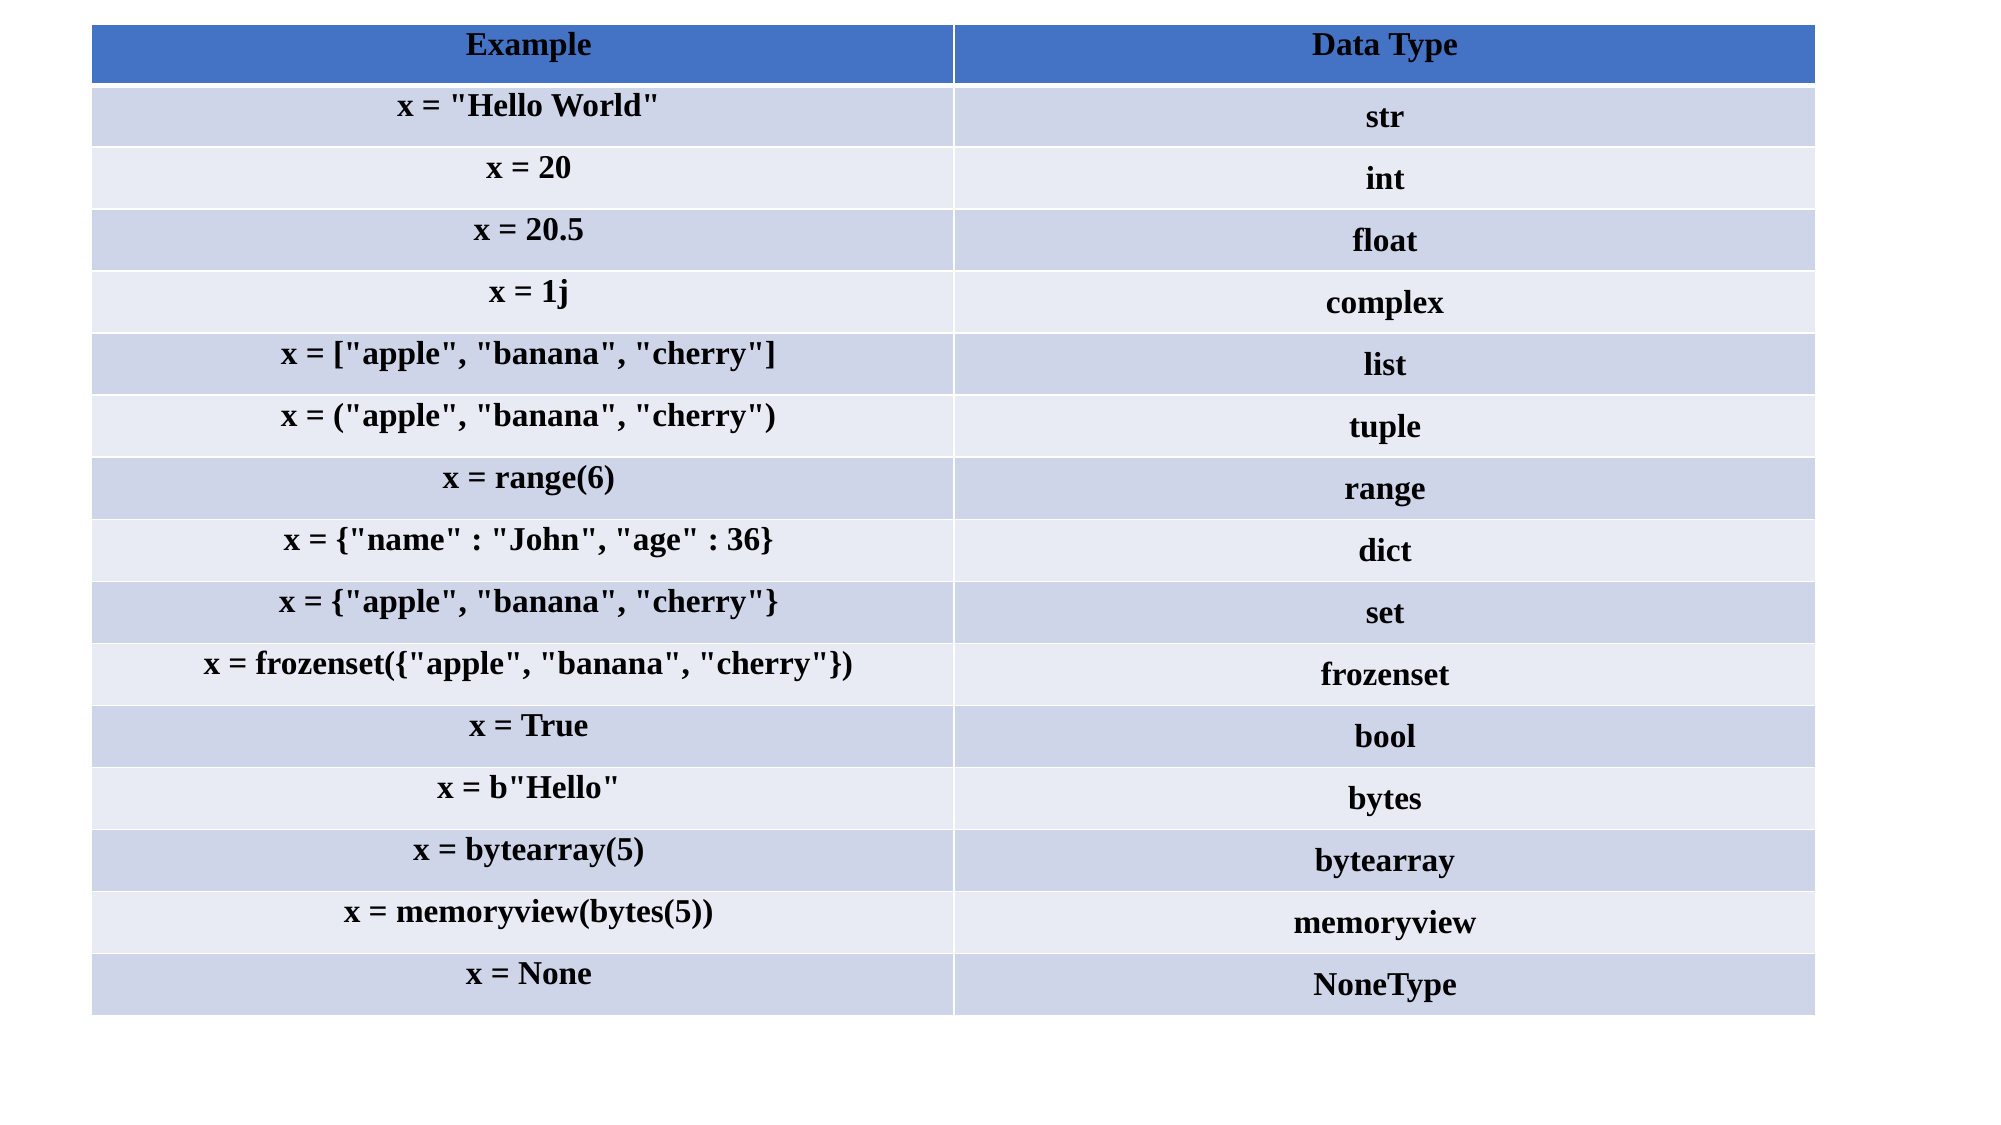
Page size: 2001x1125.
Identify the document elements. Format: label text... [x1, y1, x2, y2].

table_cell memoryview [955, 892, 1815, 953]
table_cell x = True [92, 706, 953, 767]
table_cell bytes [955, 768, 1815, 829]
table_cell list [955, 334, 1815, 394]
table_cell x = 20 [92, 148, 953, 208]
table_header Example [92, 25, 953, 83]
table_cell tuple [955, 396, 1815, 456]
table_cell NoneType [955, 954, 1815, 1015]
table_cell x = {"apple", "banana", "cherry"} [92, 582, 953, 643]
table_cell set [955, 582, 1815, 643]
table_header Data Type [955, 25, 1815, 83]
table_cell x = range(6) [92, 458, 953, 519]
table_cell x = bytearray(5) [92, 830, 953, 891]
table_cell x = frozenset({"apple", "banana", "cherry"}) [92, 644, 953, 705]
table_cell x = None [92, 954, 953, 1015]
table_cell frozenset [955, 644, 1815, 705]
table_cell x = memoryview(bytes(5)) [92, 892, 953, 953]
table_cell x = ("apple", "banana", "cherry") [92, 396, 953, 456]
table_cell int [955, 148, 1815, 208]
table_cell x = "Hello World" [92, 88, 953, 146]
table_cell x = b"Hello" [92, 768, 953, 829]
table_cell str [955, 88, 1815, 146]
table_cell x = {"name" : "John", "age" : 36} [92, 520, 953, 581]
table_cell x = 20.5 [92, 210, 953, 270]
table_cell bool [955, 706, 1815, 767]
table_cell float [955, 210, 1815, 270]
table_cell complex [955, 272, 1815, 332]
table_cell bytearray [955, 830, 1815, 891]
table_cell x = ["apple", "banana", "cherry"] [92, 334, 953, 394]
table_cell x = 1j [92, 272, 953, 332]
table_cell dict [955, 520, 1815, 581]
table_cell range [955, 458, 1815, 519]
